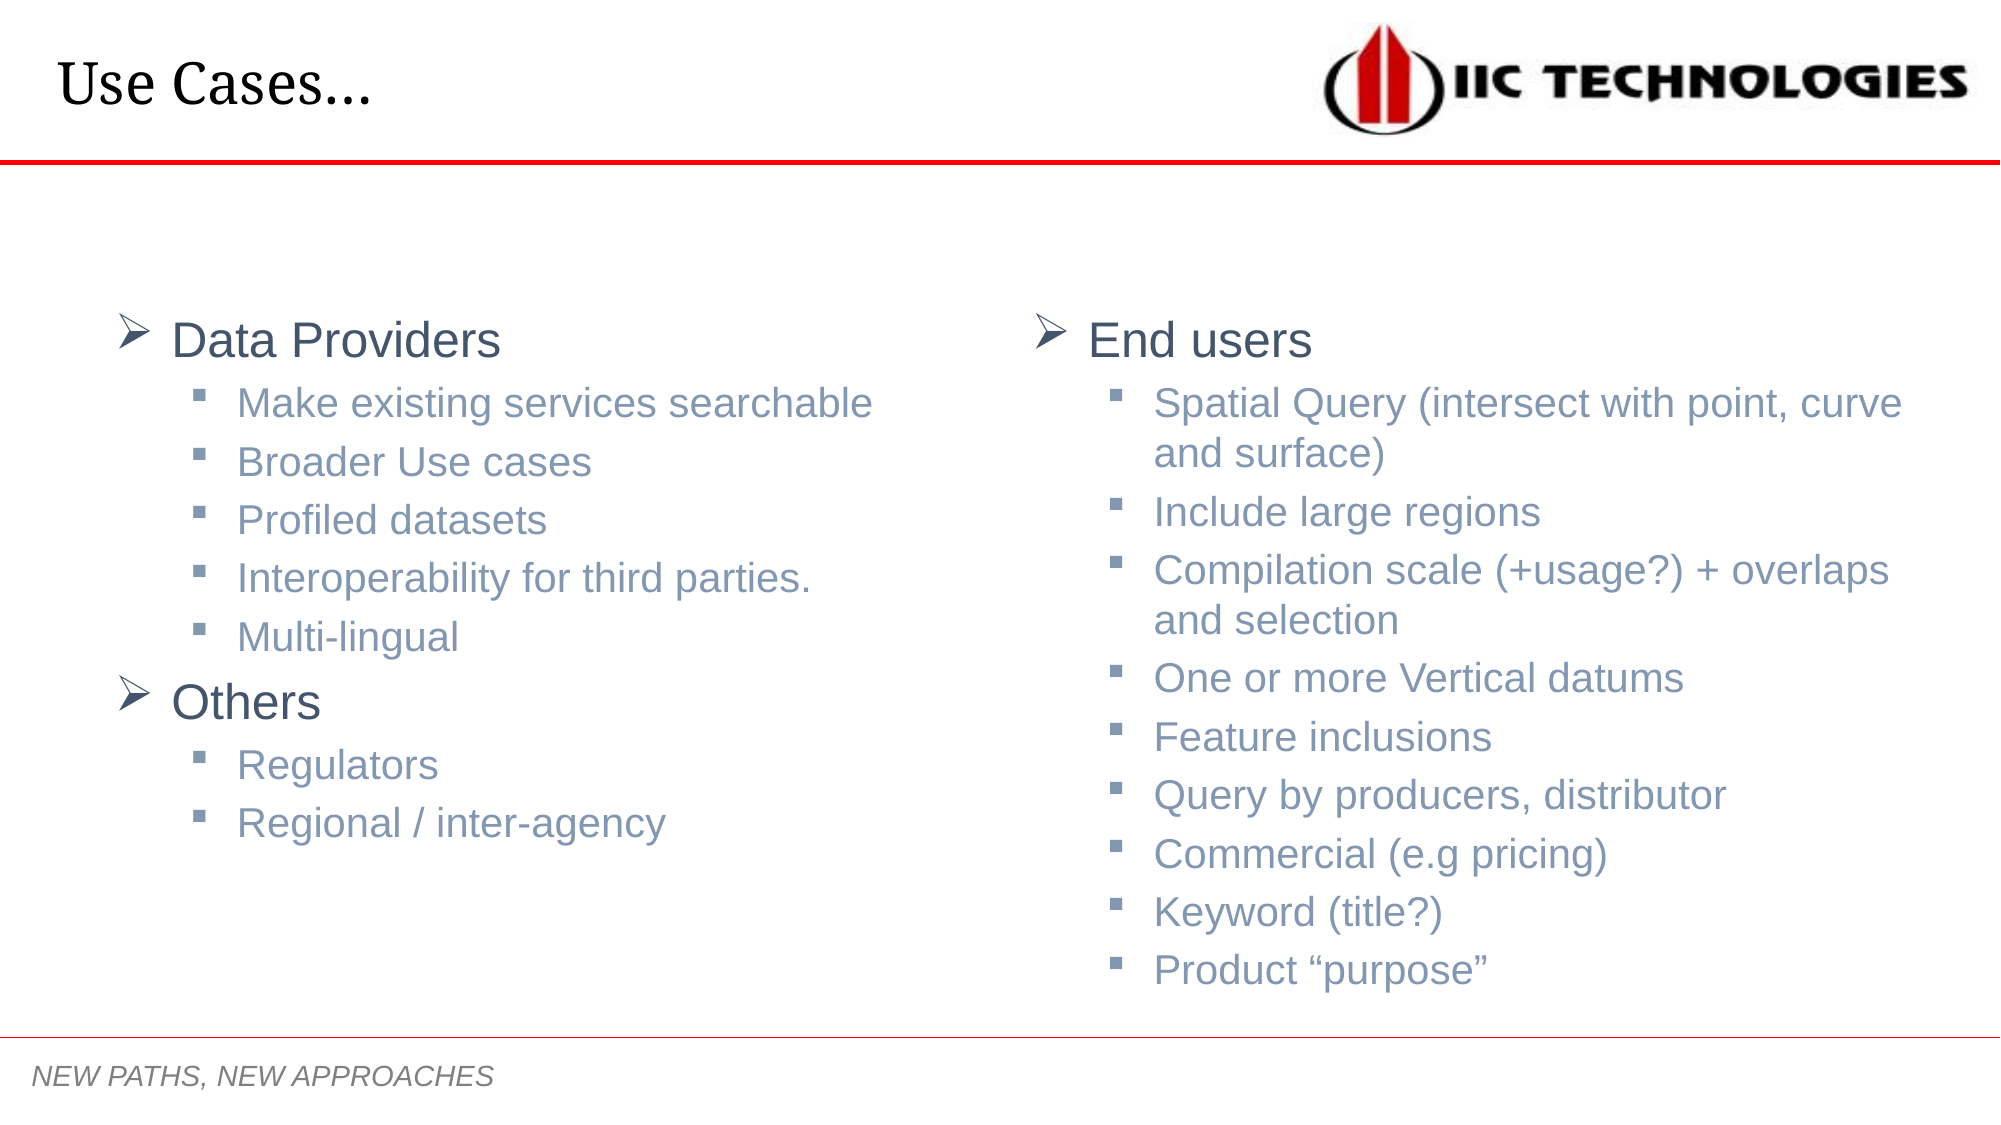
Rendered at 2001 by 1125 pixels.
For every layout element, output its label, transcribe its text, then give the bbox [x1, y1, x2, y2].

list End users Spatial Query (intersect with point, curve and surface) Include large regions Compilation scale (+usage?) + overlaps and selection One or more Vertical datums Feature inclusions Query by producers, distributor Commercial (e.g pricing) Keyword (title?) Product “purpose” [1016, 299, 1978, 1005]
picture [1312, 22, 1984, 138]
title Use Cases… [42, 39, 1843, 121]
list Data Providers Make existing services searchable Broader Use cases Profiled datasets Interoperability for third parties. Multi-lingual Others Regulators Regional / inter-agency [99, 299, 984, 1005]
